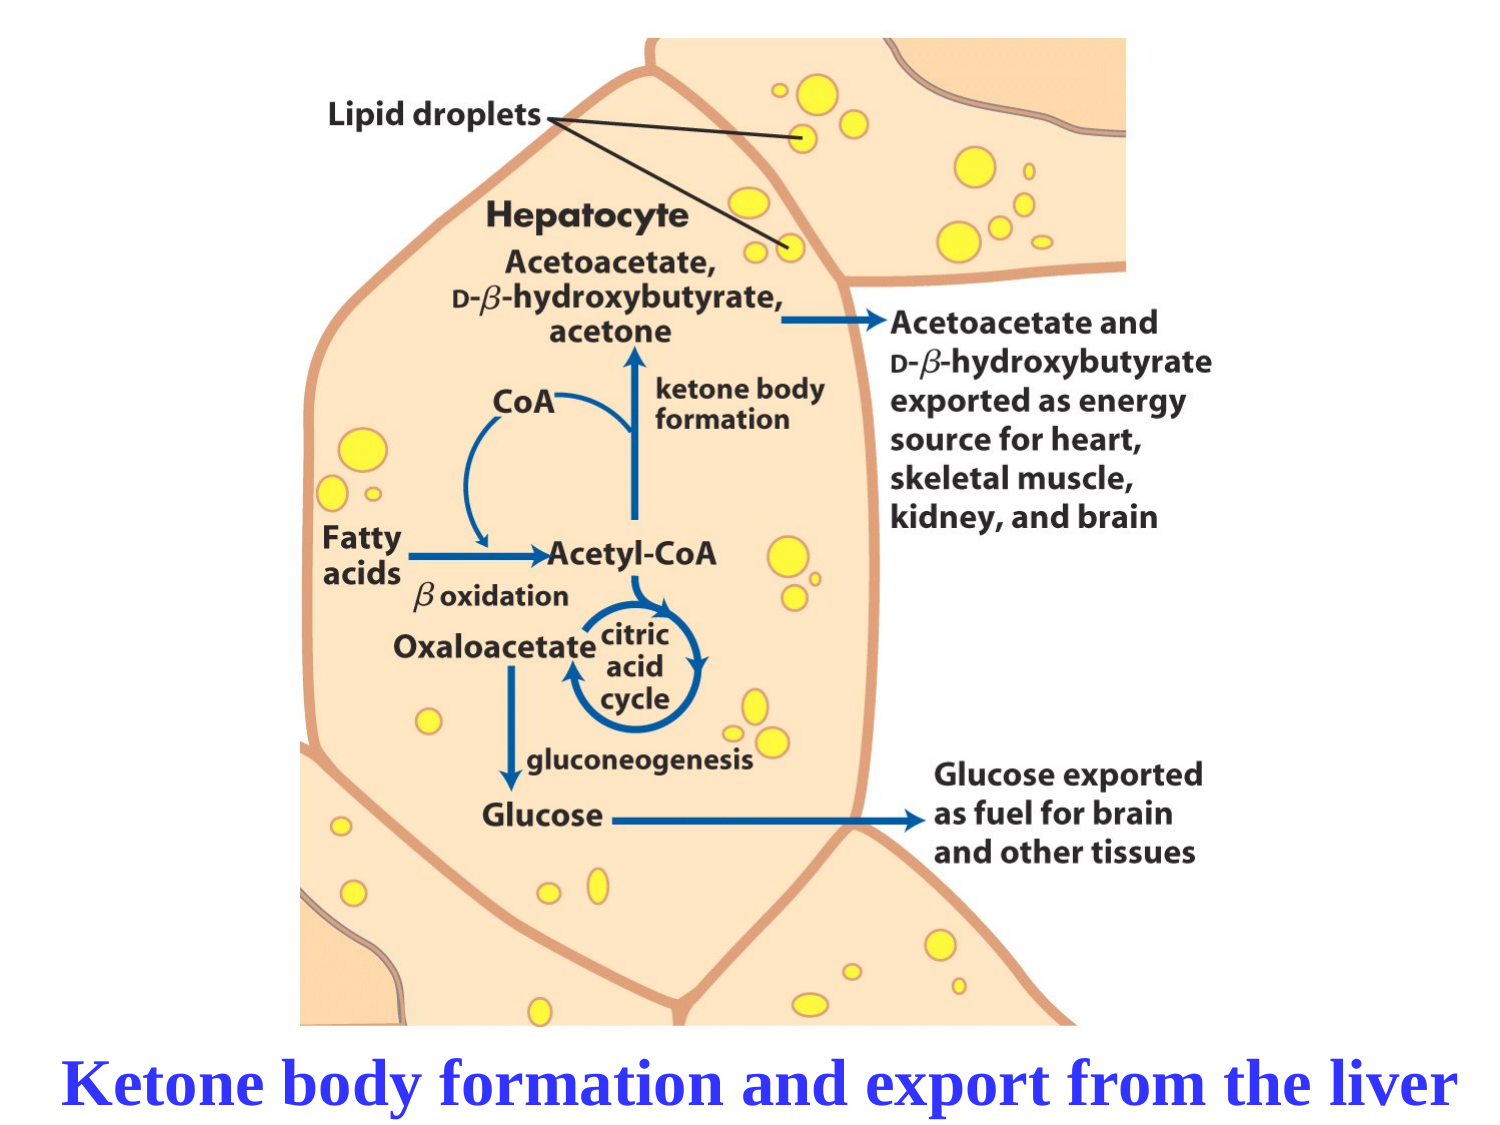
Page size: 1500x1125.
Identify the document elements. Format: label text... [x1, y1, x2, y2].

text_box Ketone body formation and export from the liver [46, 1031, 1477, 1125]
picture [288, 30, 1213, 1032]
